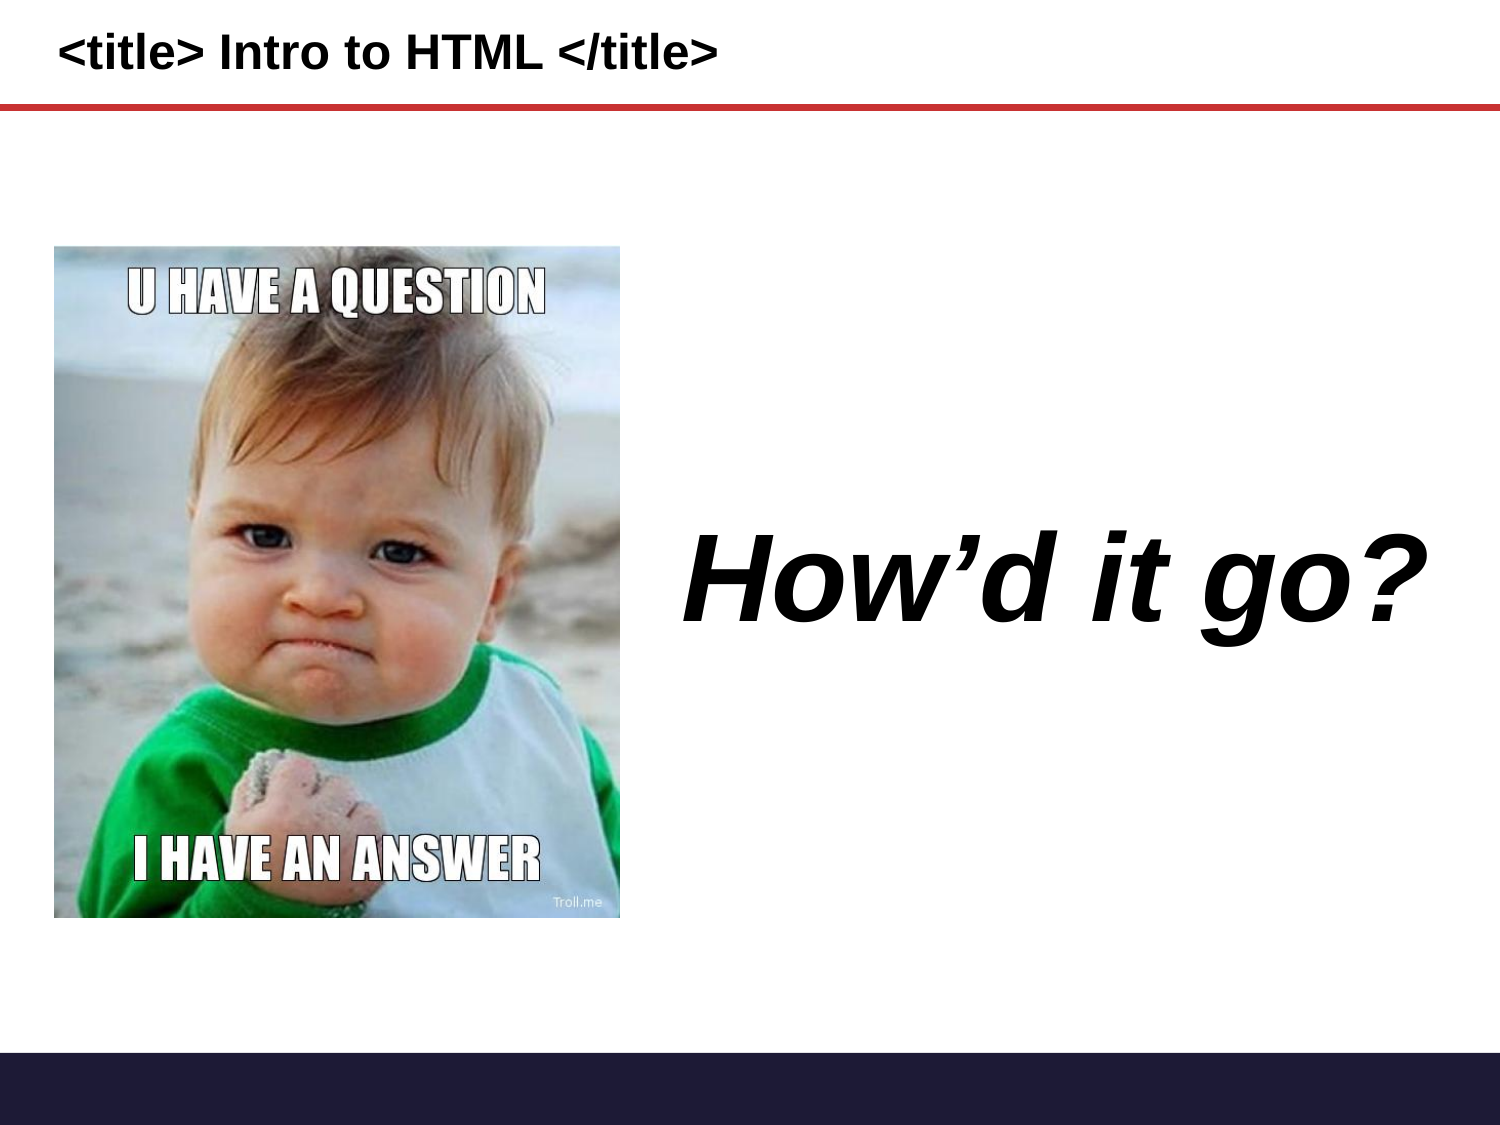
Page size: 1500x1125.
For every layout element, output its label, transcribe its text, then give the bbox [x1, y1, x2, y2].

title <title> Intro to HTML </title> [49, 0, 948, 108]
text_box How’d it go? [624, 481, 1500, 662]
picture [53, 245, 620, 919]
